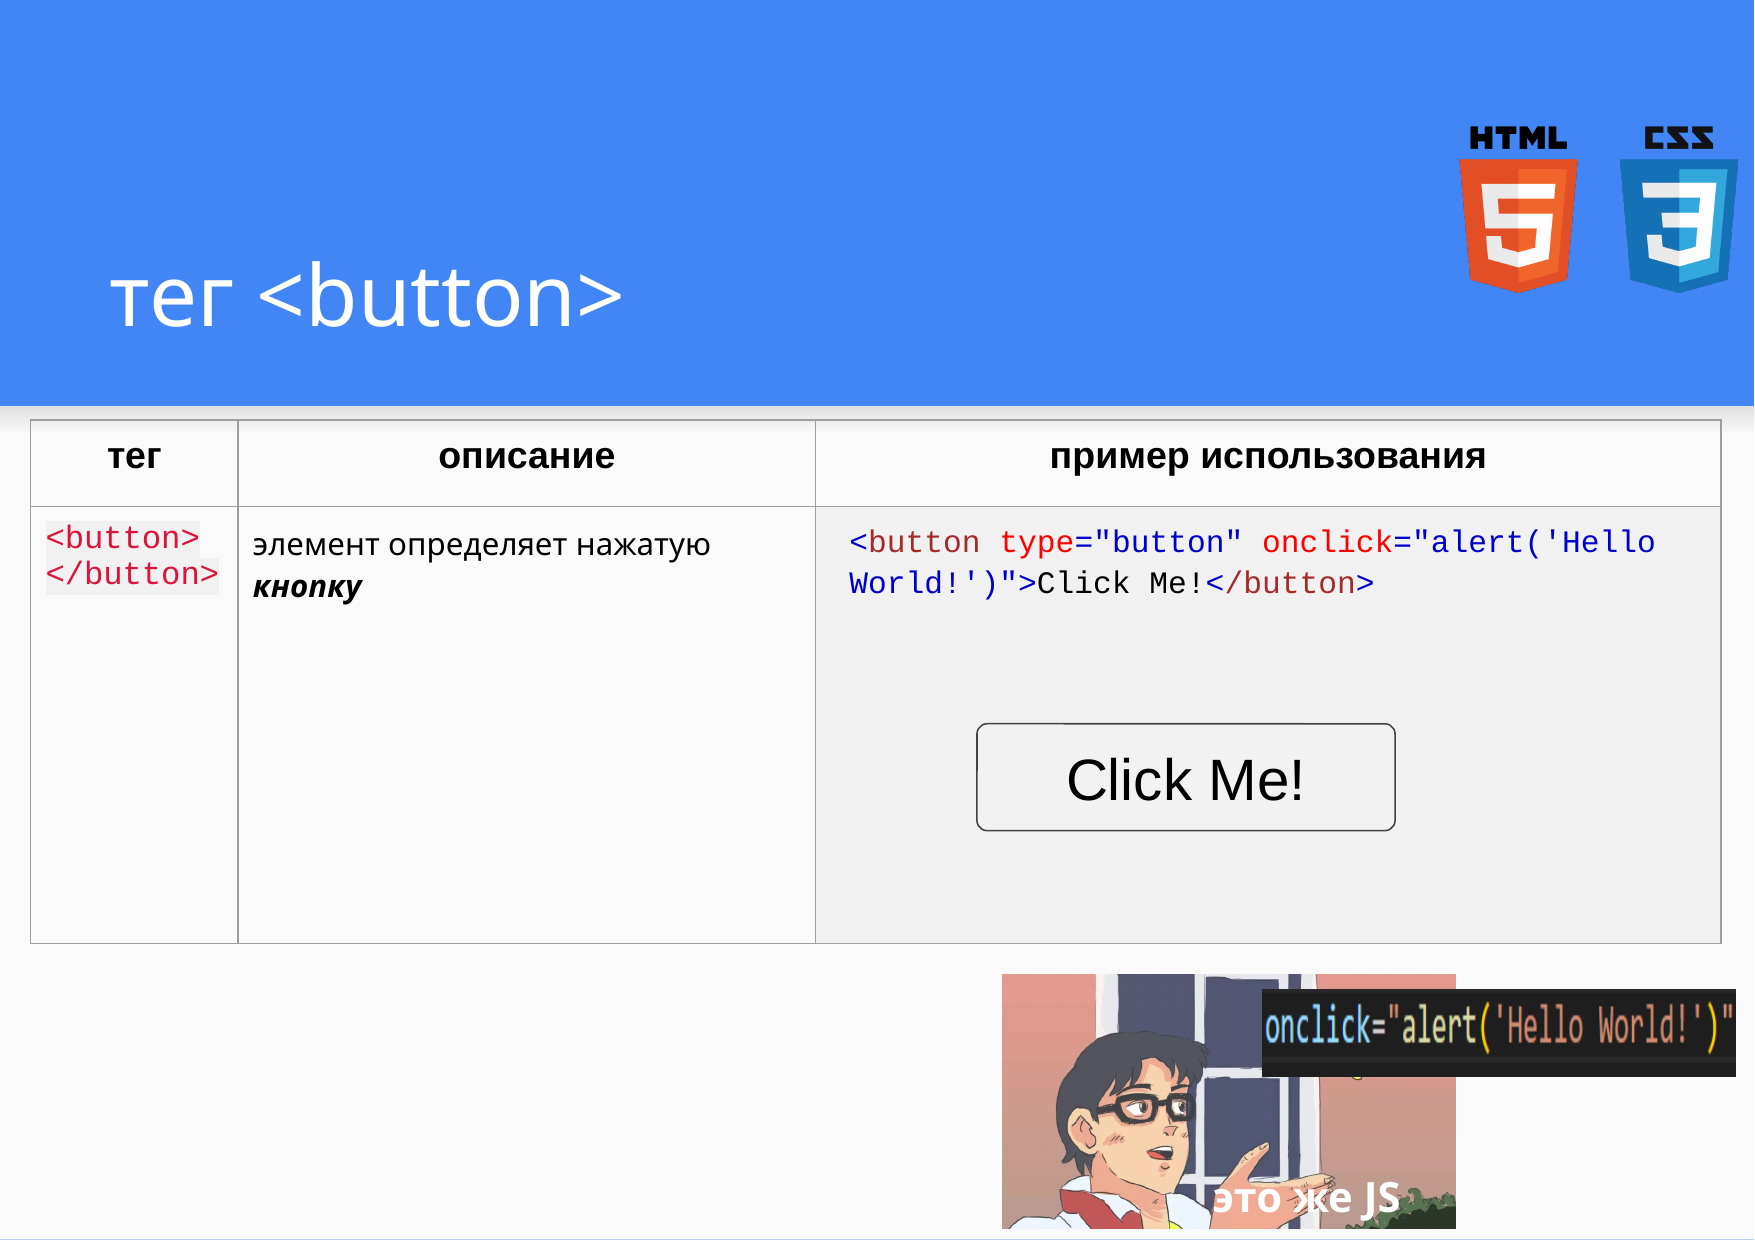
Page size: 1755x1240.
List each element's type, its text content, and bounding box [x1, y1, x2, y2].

title тег <button> [90, 178, 1668, 364]
text_box это же JS [1456, 1155, 1465, 1236]
table_header описание [239, 421, 815, 506]
table_cell <button> </button> [31, 507, 237, 943]
table_header пример использования [816, 421, 1720, 506]
picture [1439, 93, 1755, 338]
table_cell элемент определяет нажатую кнопку [239, 507, 815, 943]
text_box Click Me! [976, 723, 1396, 831]
picture [1002, 974, 1736, 1229]
table_cell <button type="button" onclick="alert('Hello World!')">Click Me!</button> [816, 507, 1720, 943]
table_header тег [31, 421, 237, 506]
